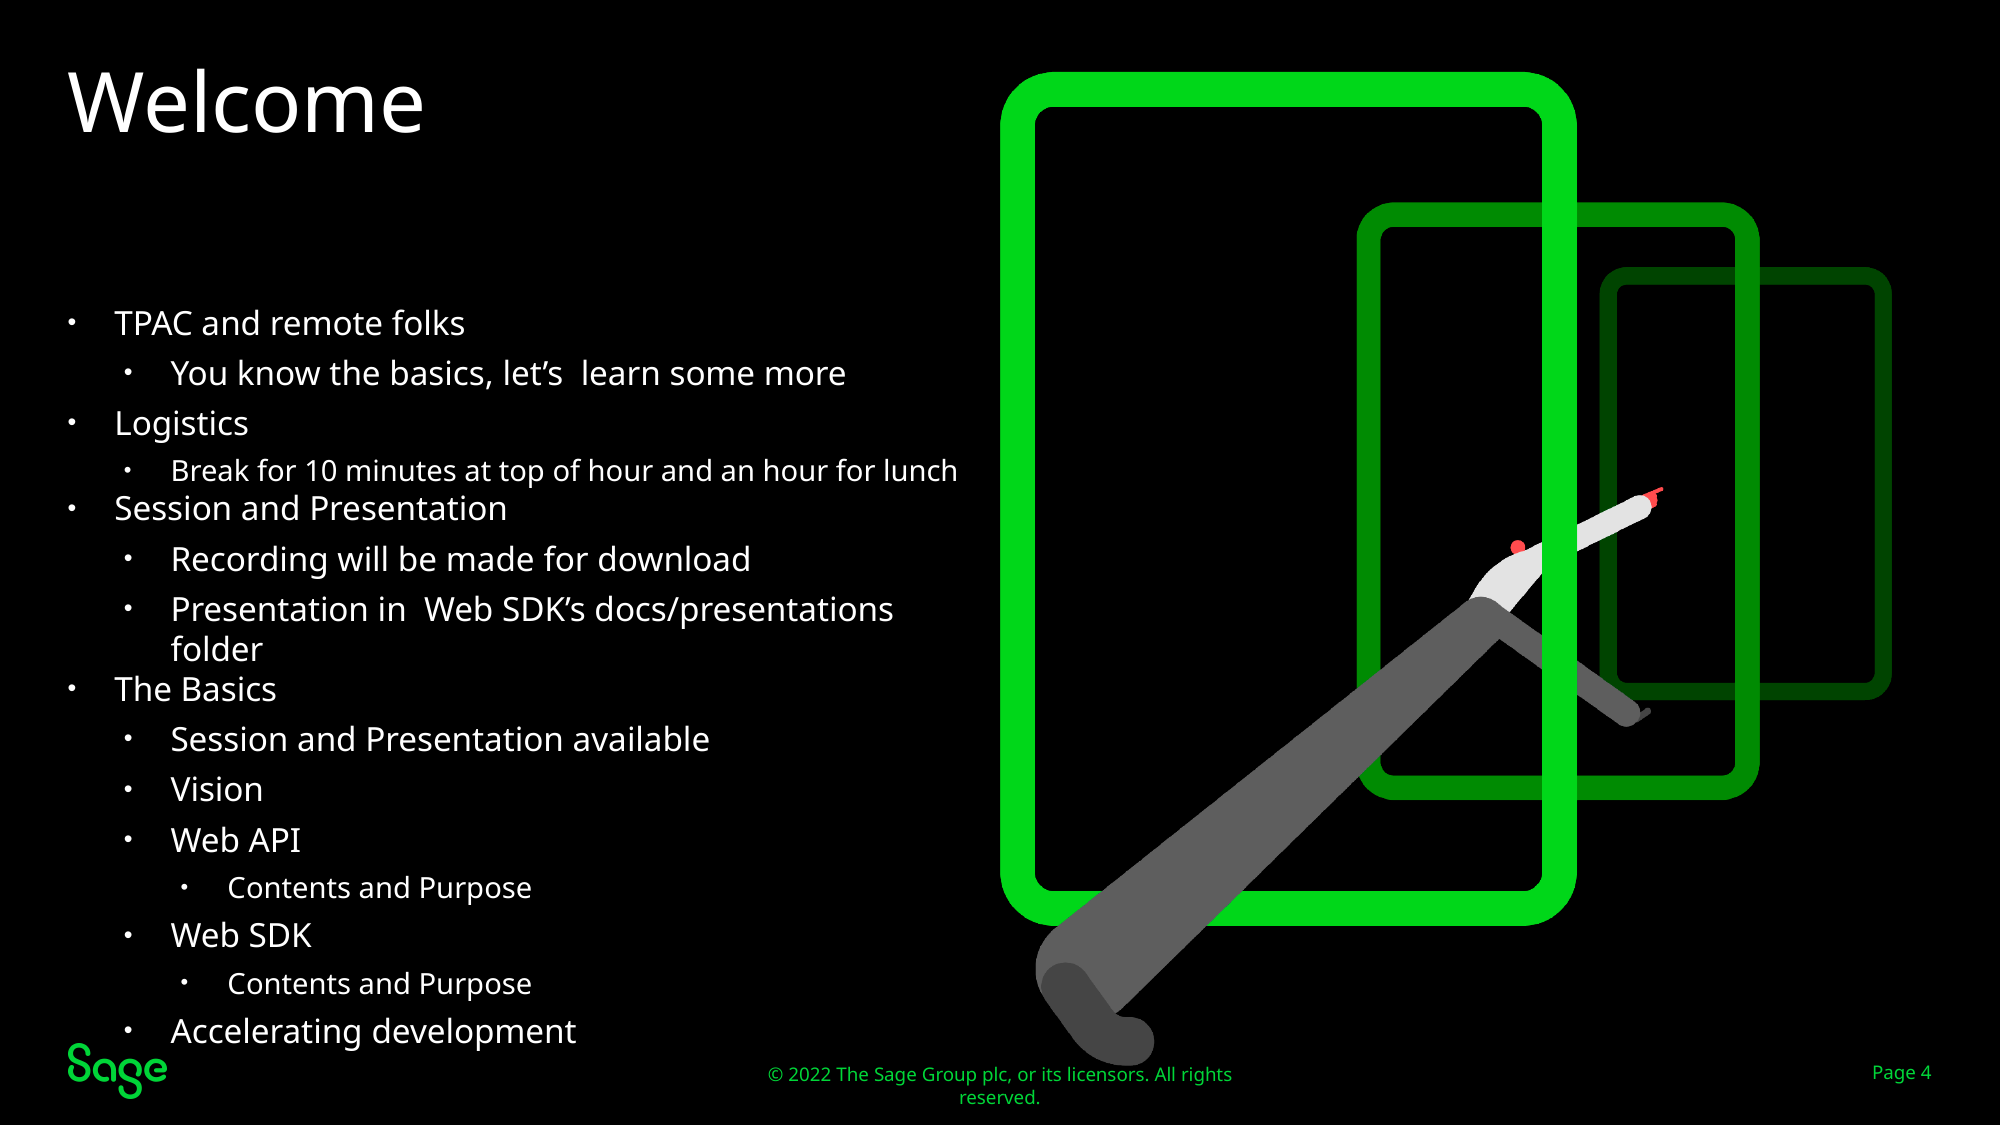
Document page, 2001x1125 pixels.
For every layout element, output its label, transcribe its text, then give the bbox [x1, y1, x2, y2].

list TPAC and remote folks You know the basics, let’s learn some more Logistics Break for 10 minutes at top of hour and an hour for lunch Session and Presentation Recording will be made for download Presentation in Web SDK’s docs/presentations folder The Basics Session and Presentation available Vision Web API Contents and Purpose Web SDK Contents and Purpose Accelerating development [67, 294, 982, 831]
title Welcome [67, 49, 900, 147]
picture [68, 1043, 167, 1099]
slide_number Page 4 [1809, 1043, 1947, 1104]
picture [999, 71, 1892, 1066]
